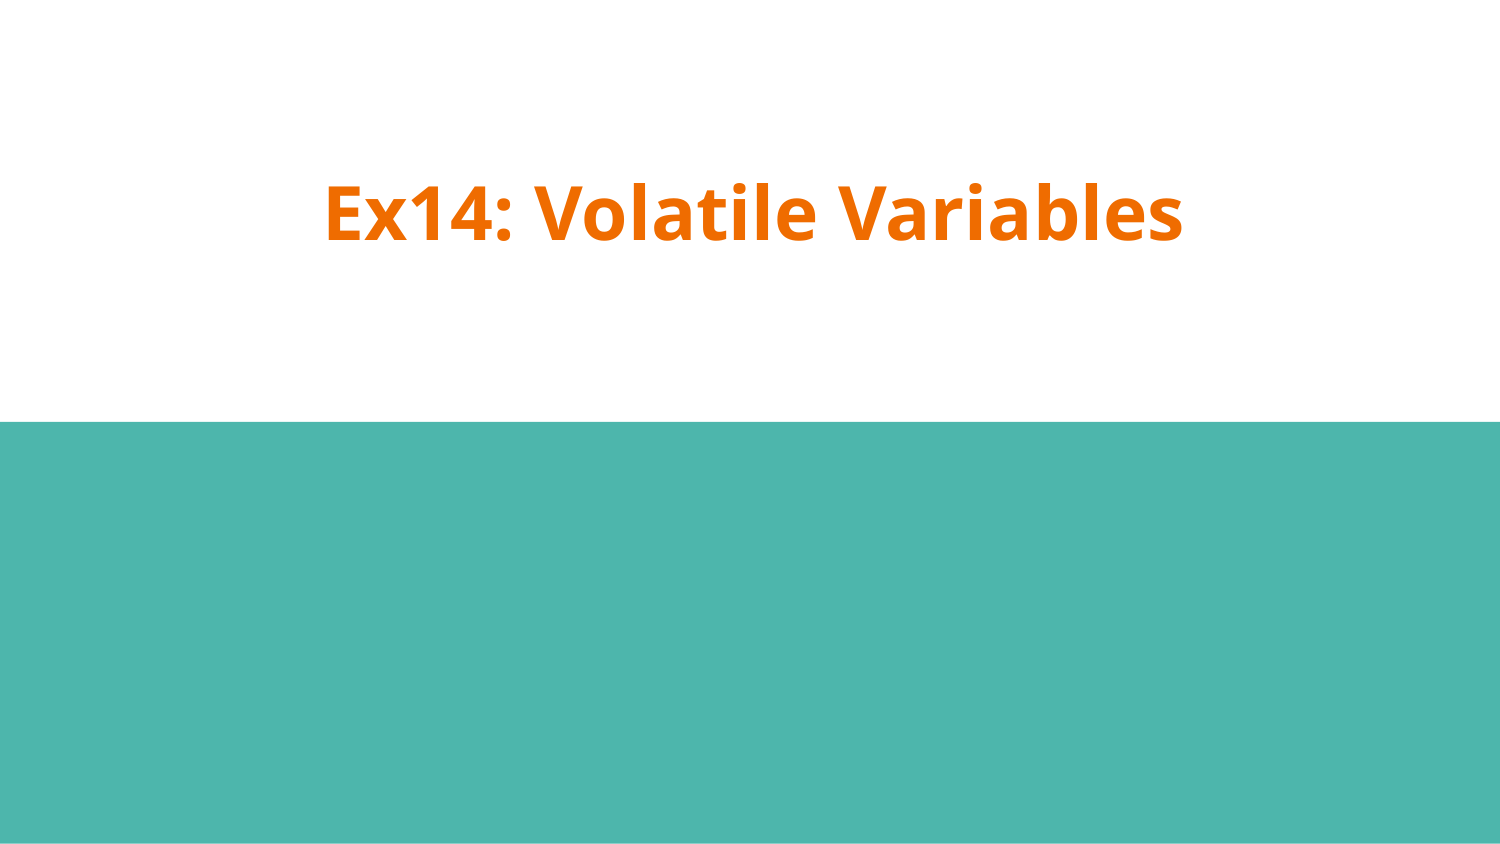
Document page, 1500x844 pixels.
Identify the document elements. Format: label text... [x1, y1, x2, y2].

title Ex14: Volatile Variables [51, 133, 1458, 289]
